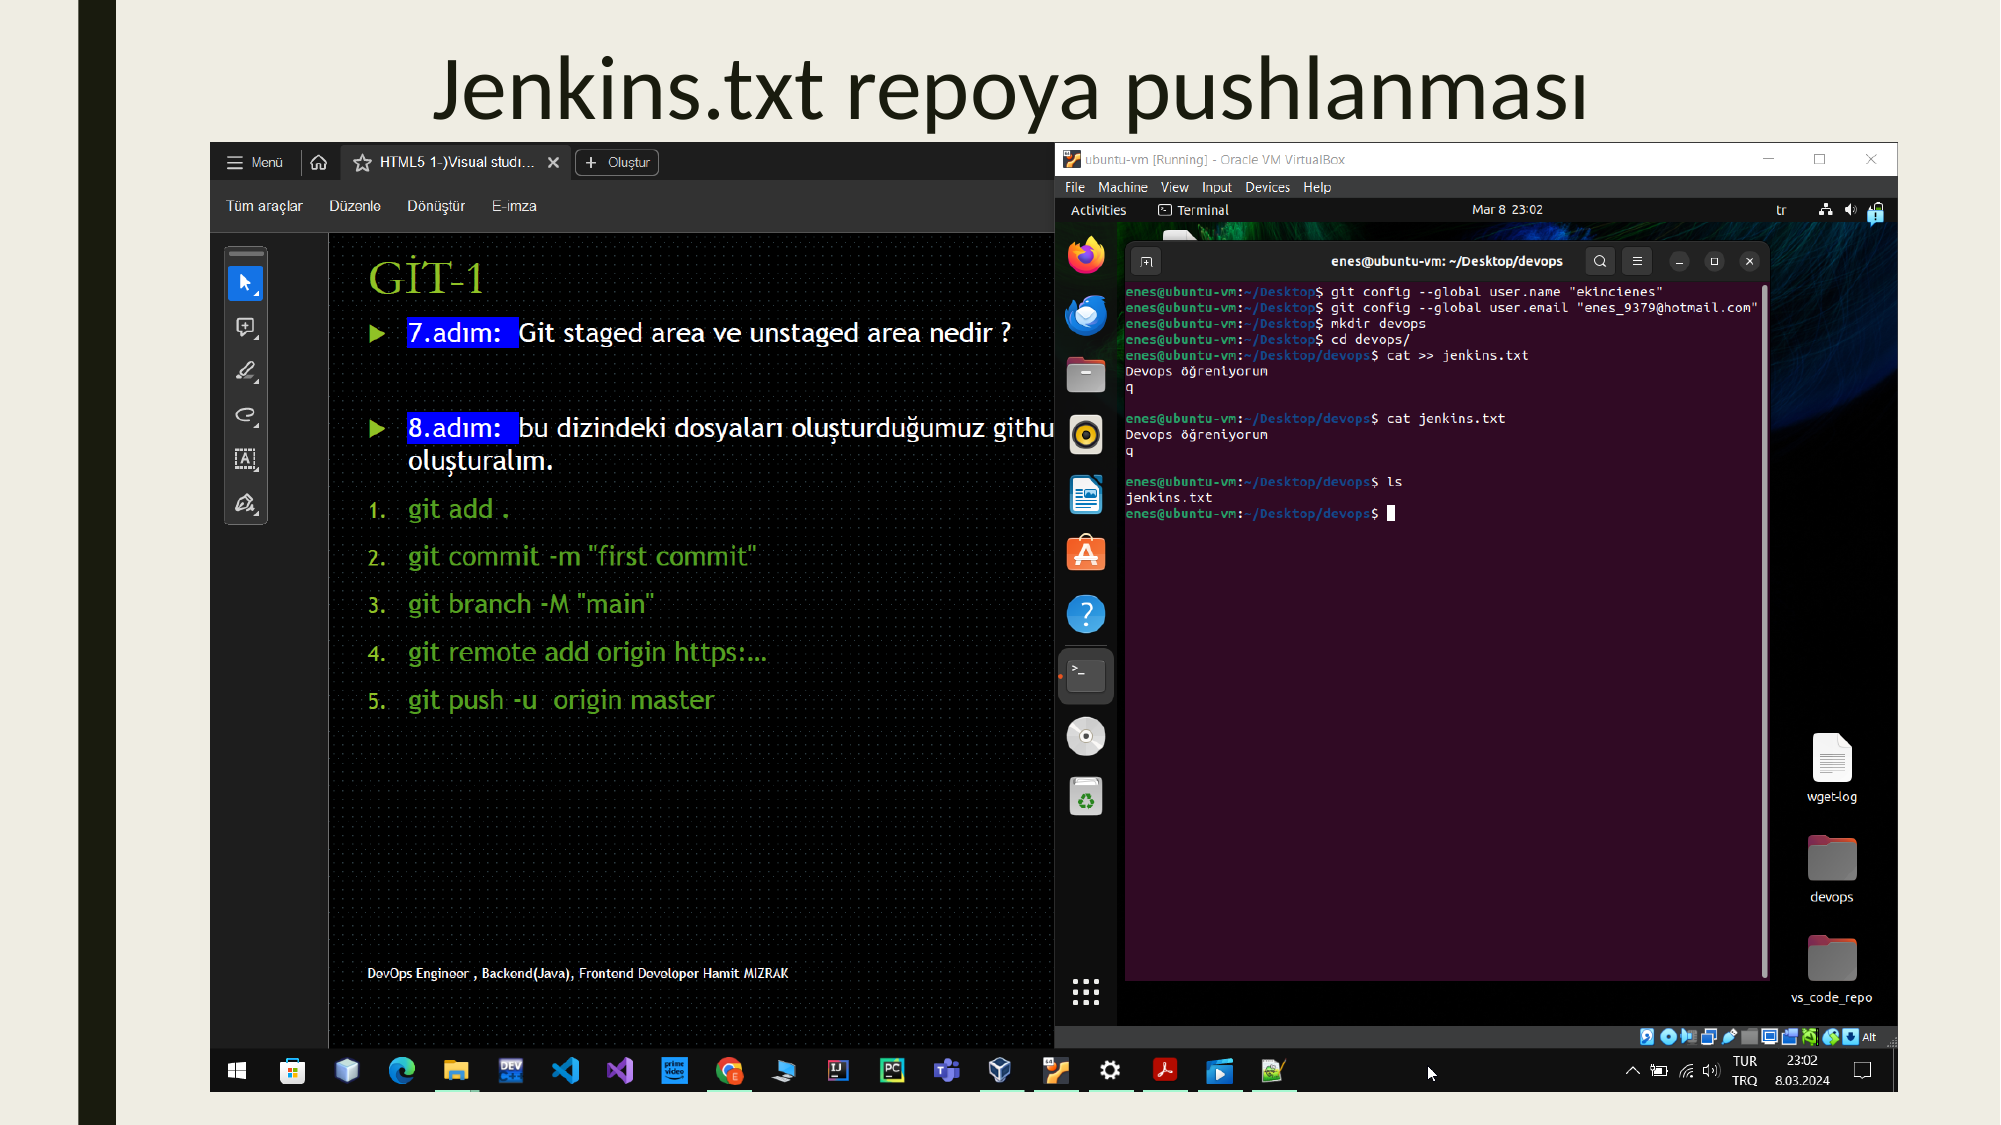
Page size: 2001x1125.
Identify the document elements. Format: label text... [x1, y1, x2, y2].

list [210, 142, 1898, 1092]
title Jenkins.txt repoya pushlanması [225, 33, 1800, 142]
